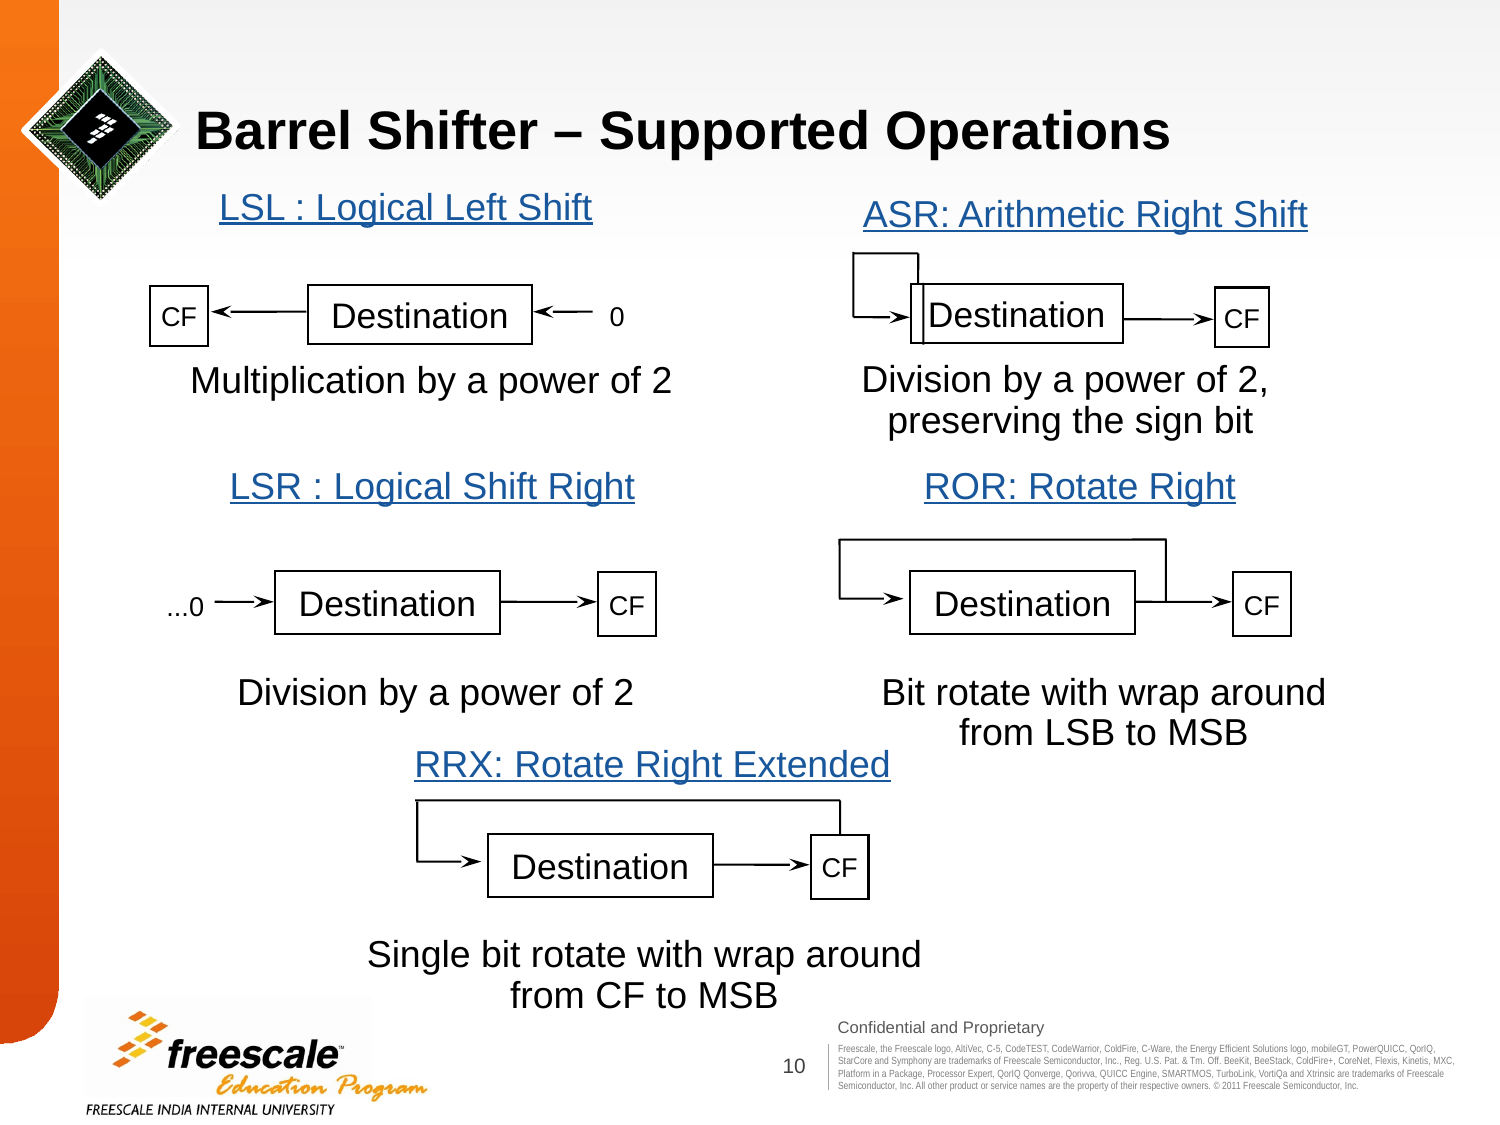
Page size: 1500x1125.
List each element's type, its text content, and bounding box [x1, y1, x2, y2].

text_box Destination [924, 283, 1123, 344]
text_box [210, 305, 232, 318]
text_box LSL : Logical Left Shift [150, 180, 662, 236]
text_box Multiplication by a power of 2 [175, 353, 688, 409]
text_box Destination [910, 570, 1136, 635]
text_box [1211, 595, 1233, 609]
text_box [882, 592, 904, 605]
text_box [576, 595, 598, 609]
text_box Destination [307, 284, 532, 345]
text_box [253, 595, 274, 609]
text_box CF [598, 572, 656, 636]
text_box ROR: Rotate Right [824, 459, 1336, 516]
title Barrel Shifter – Supported Operations [180, 73, 1452, 182]
picture [106, 50, 180, 122]
text_box Division by a power of 2, preserving the sign bit [846, 353, 1295, 450]
text_box [889, 311, 910, 324]
text_box CF [1214, 287, 1270, 347]
text_box CF [150, 285, 208, 346]
picture [23, 135, 98, 208]
text_box Bit rotate with wrap around from LSB to MSB [866, 665, 1342, 761]
text_box Destination [487, 833, 713, 898]
text_box 0 [602, 299, 633, 337]
text_box ...0 [159, 585, 213, 625]
text_box [1193, 313, 1214, 326]
text_box Single bit rotate with wrap around from CF to MSB [351, 927, 938, 1024]
text_box [533, 305, 554, 318]
text_box CF [1233, 572, 1291, 636]
text_box RRX: Rotate Right Extended [377, 737, 928, 794]
text_box Destination [910, 283, 923, 344]
text_box [512, 1024, 988, 1099]
text_box CF [810, 835, 869, 899]
text_box ASR: Arithmetic Right Shift [812, 187, 1359, 244]
text_box [788, 858, 810, 871]
text_box LSR : Logical Shift Right [177, 459, 688, 516]
text_box Destination [274, 570, 500, 635]
picture [77, 997, 435, 1123]
picture [23, 50, 97, 126]
text_box Division by a power of 2 [221, 665, 650, 721]
picture [30, 57, 172, 199]
picture [104, 129, 180, 208]
text_box [460, 855, 482, 868]
